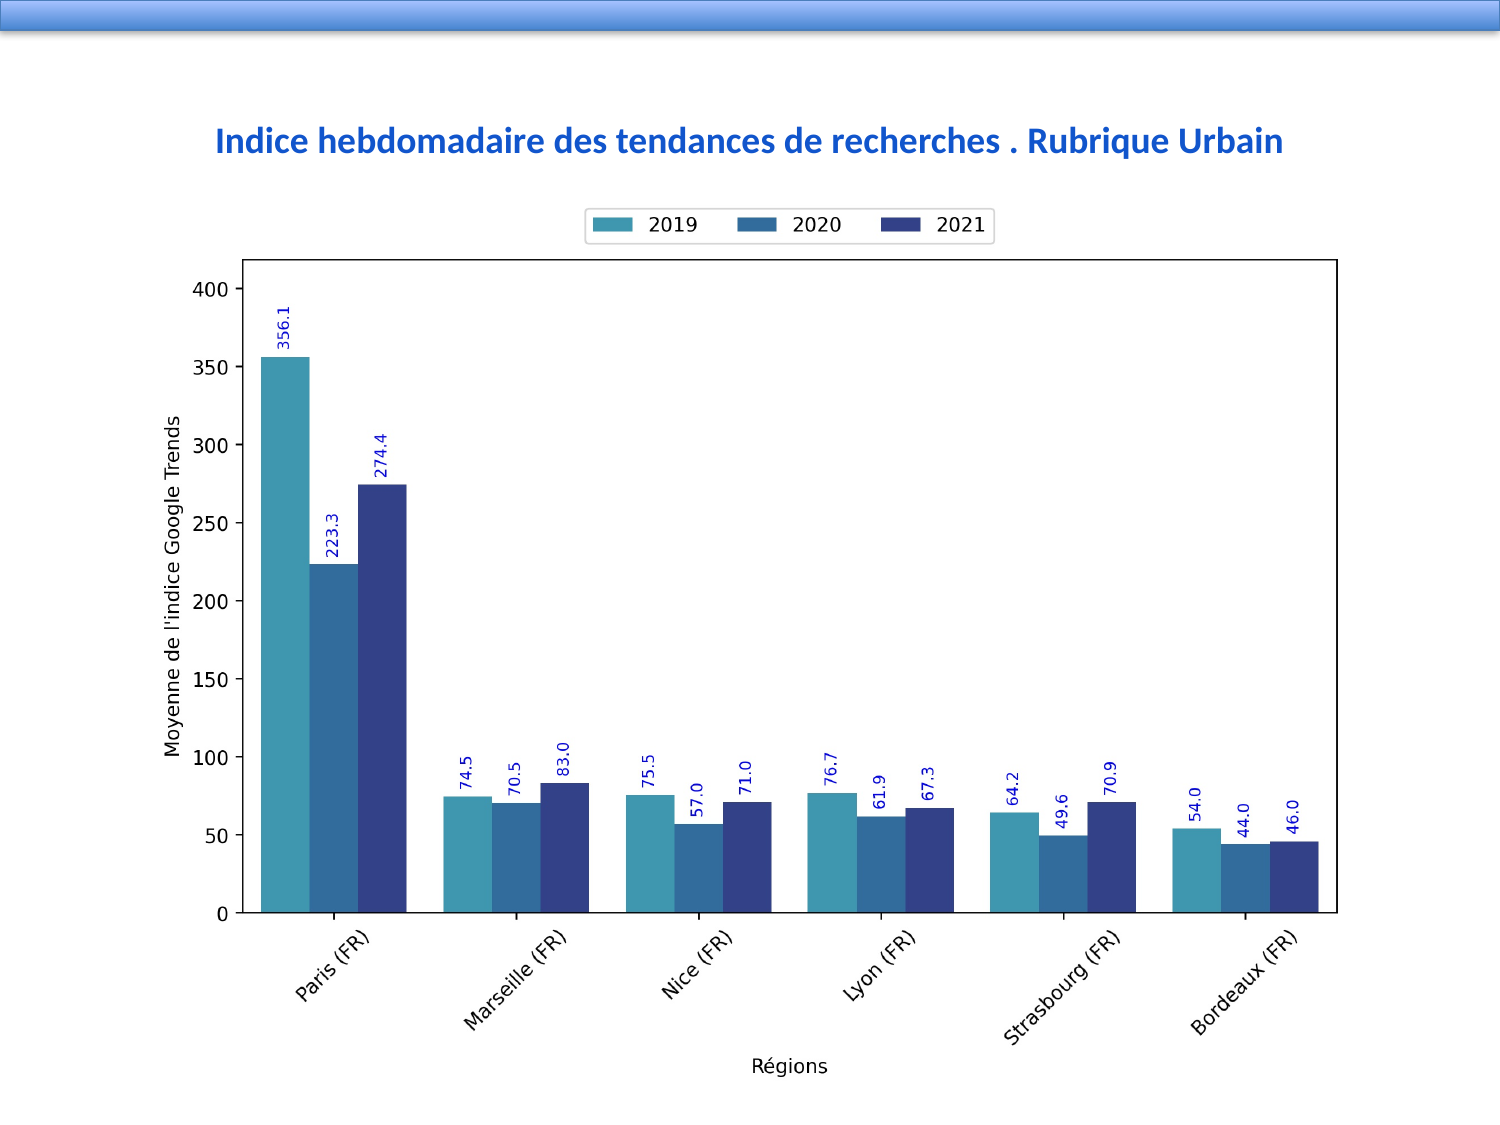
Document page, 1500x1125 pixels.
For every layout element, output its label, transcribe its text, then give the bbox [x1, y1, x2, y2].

picture [149, 194, 1351, 1091]
text_box [0, 0, 1500, 31]
title Indice hebdomadaire des tendances de recherches . Rubrique Urbain [75, 45, 1425, 233]
